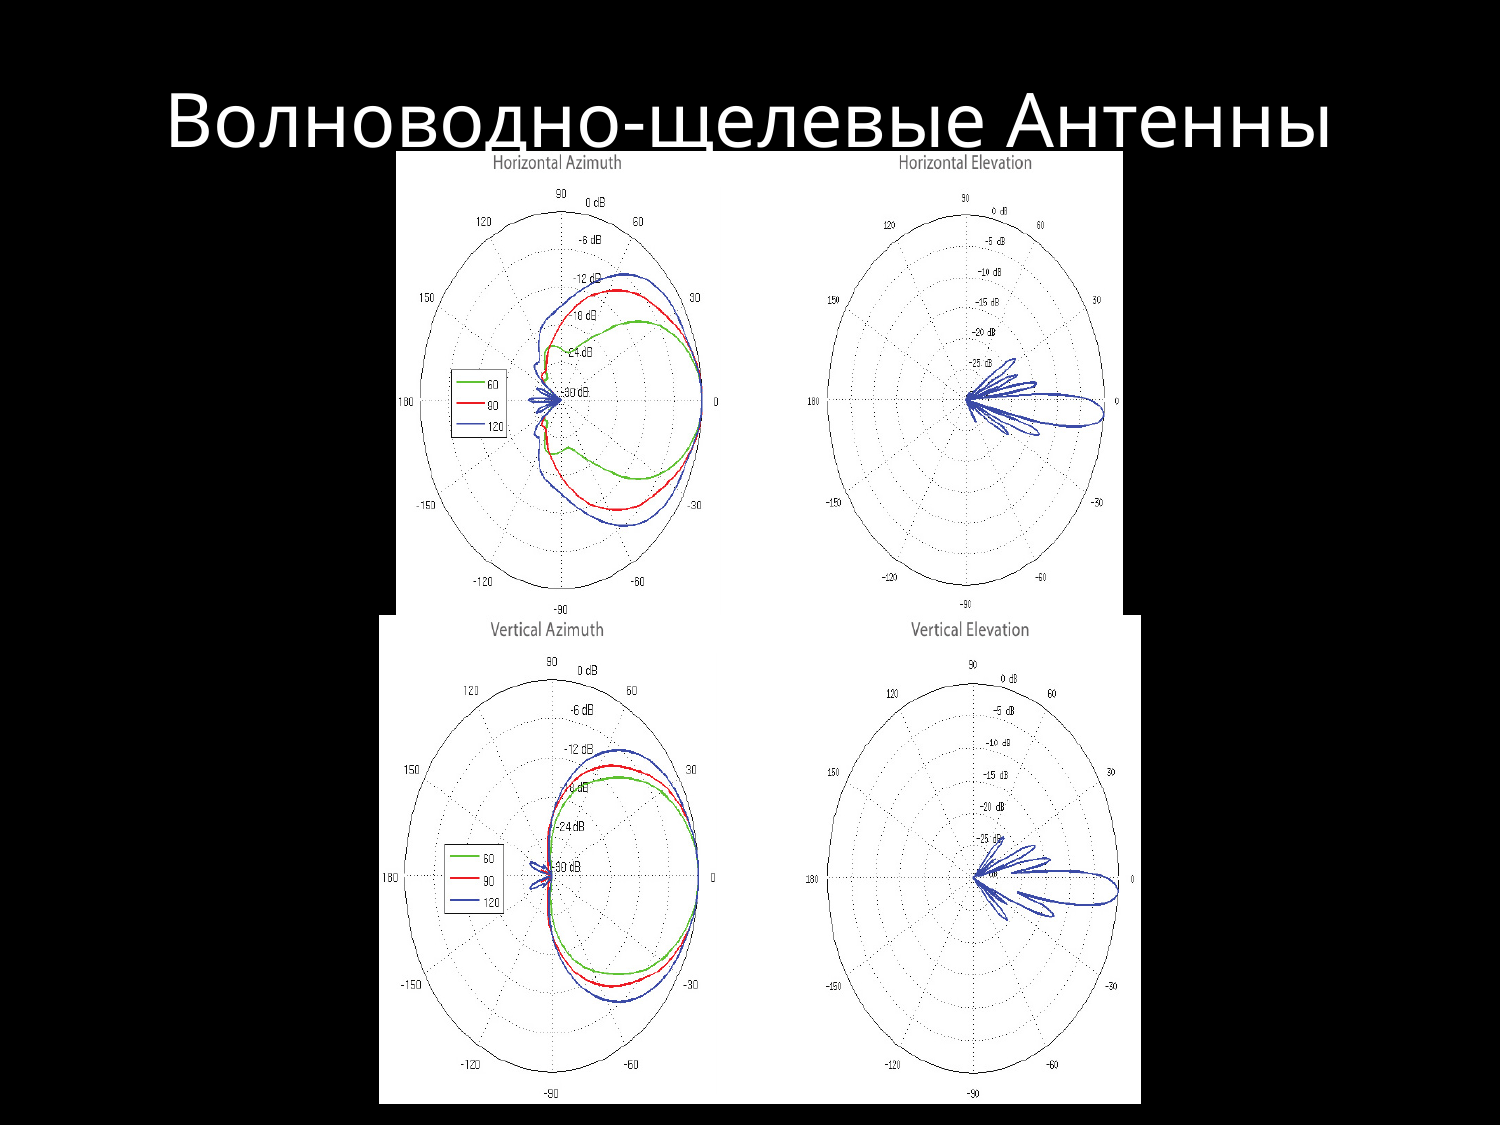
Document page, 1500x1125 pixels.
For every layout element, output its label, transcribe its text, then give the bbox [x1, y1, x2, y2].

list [396, 150, 1124, 613]
title Волноводно-щелевые Антенны [140, 59, 1360, 175]
picture [379, 614, 1141, 1104]
